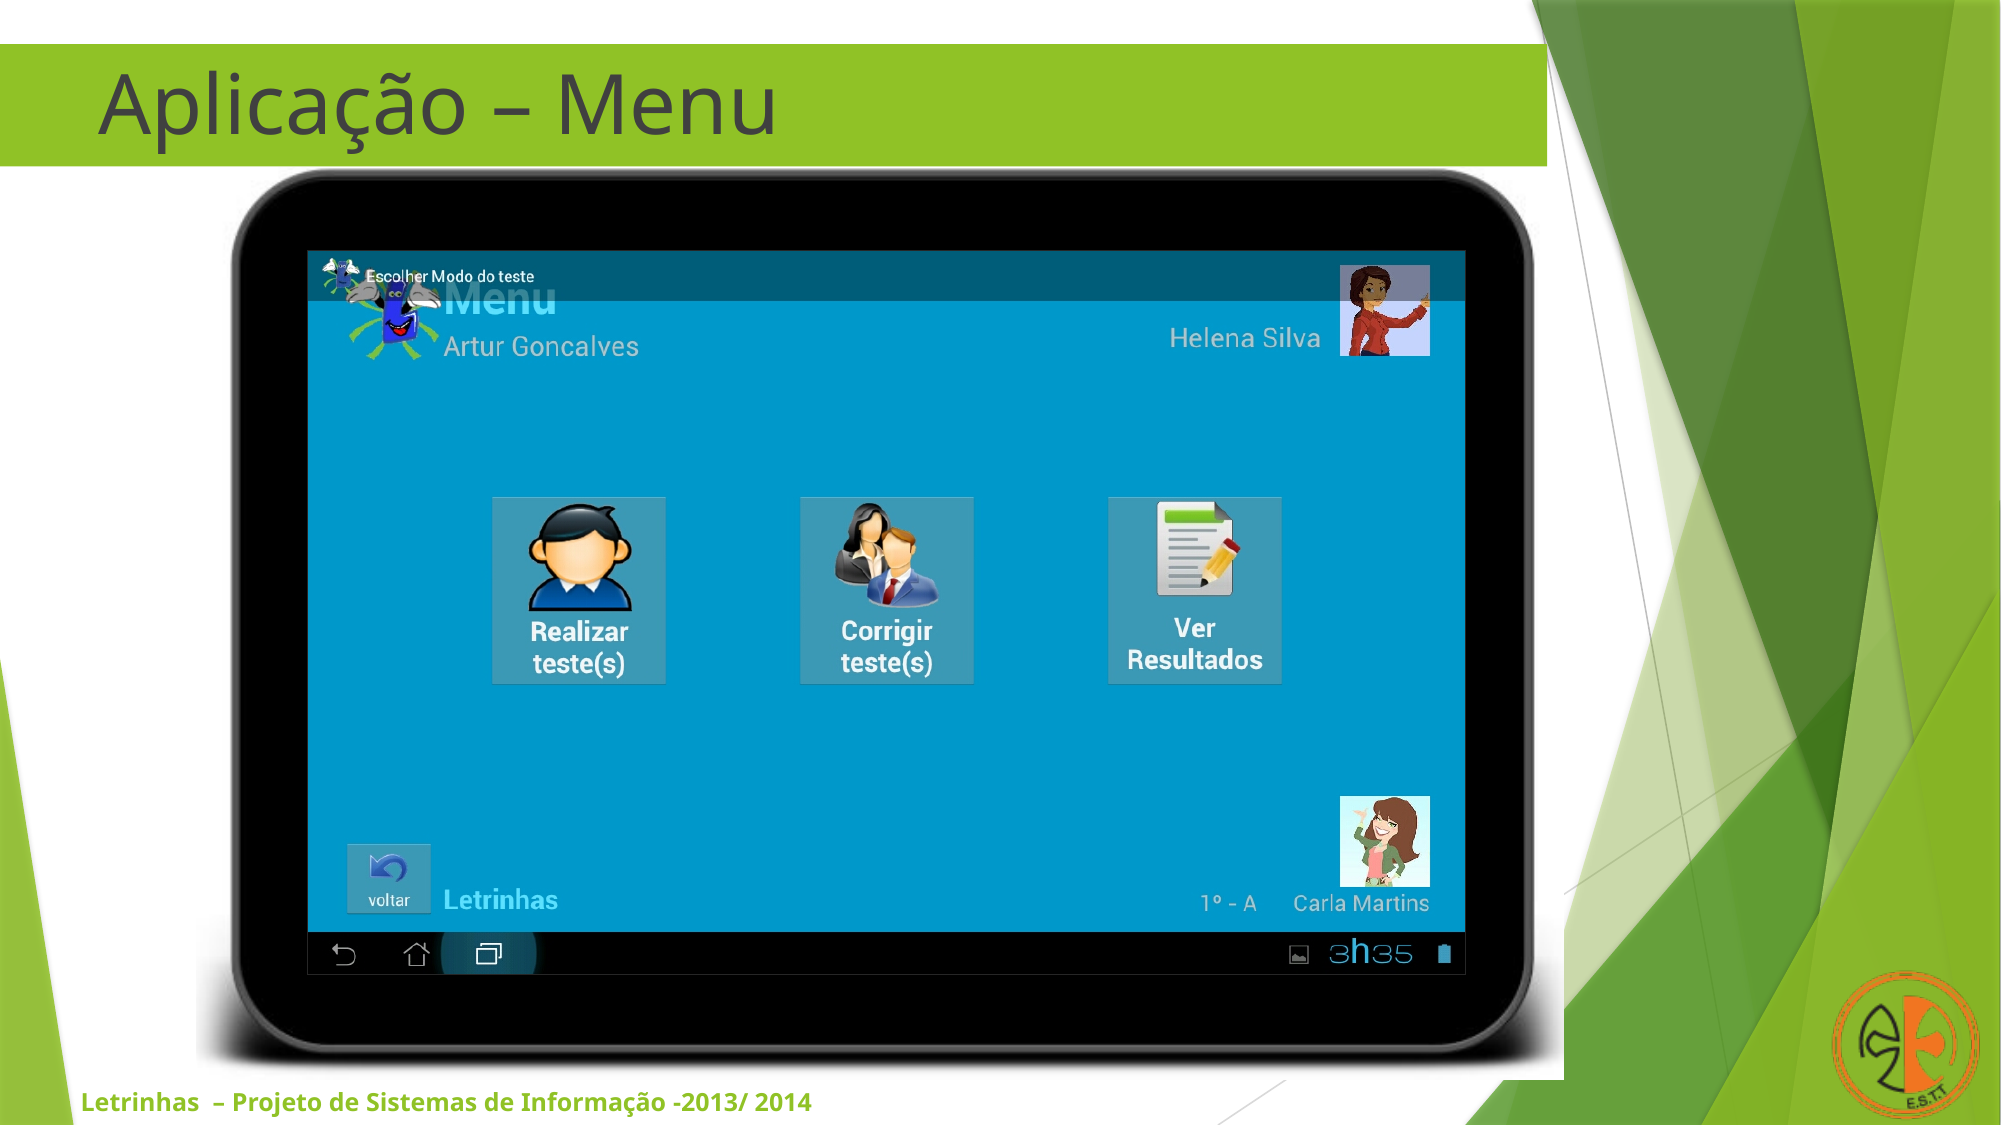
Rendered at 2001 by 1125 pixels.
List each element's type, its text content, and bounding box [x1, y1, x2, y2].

picture [1811, 967, 2000, 1125]
picture [196, 166, 1564, 1080]
text_box Aplicação – Menu [0, 44, 1548, 167]
text_box Letrinhas – Projeto de Sistemas de Informação -2013/ 2014 [65, 1079, 1066, 1124]
